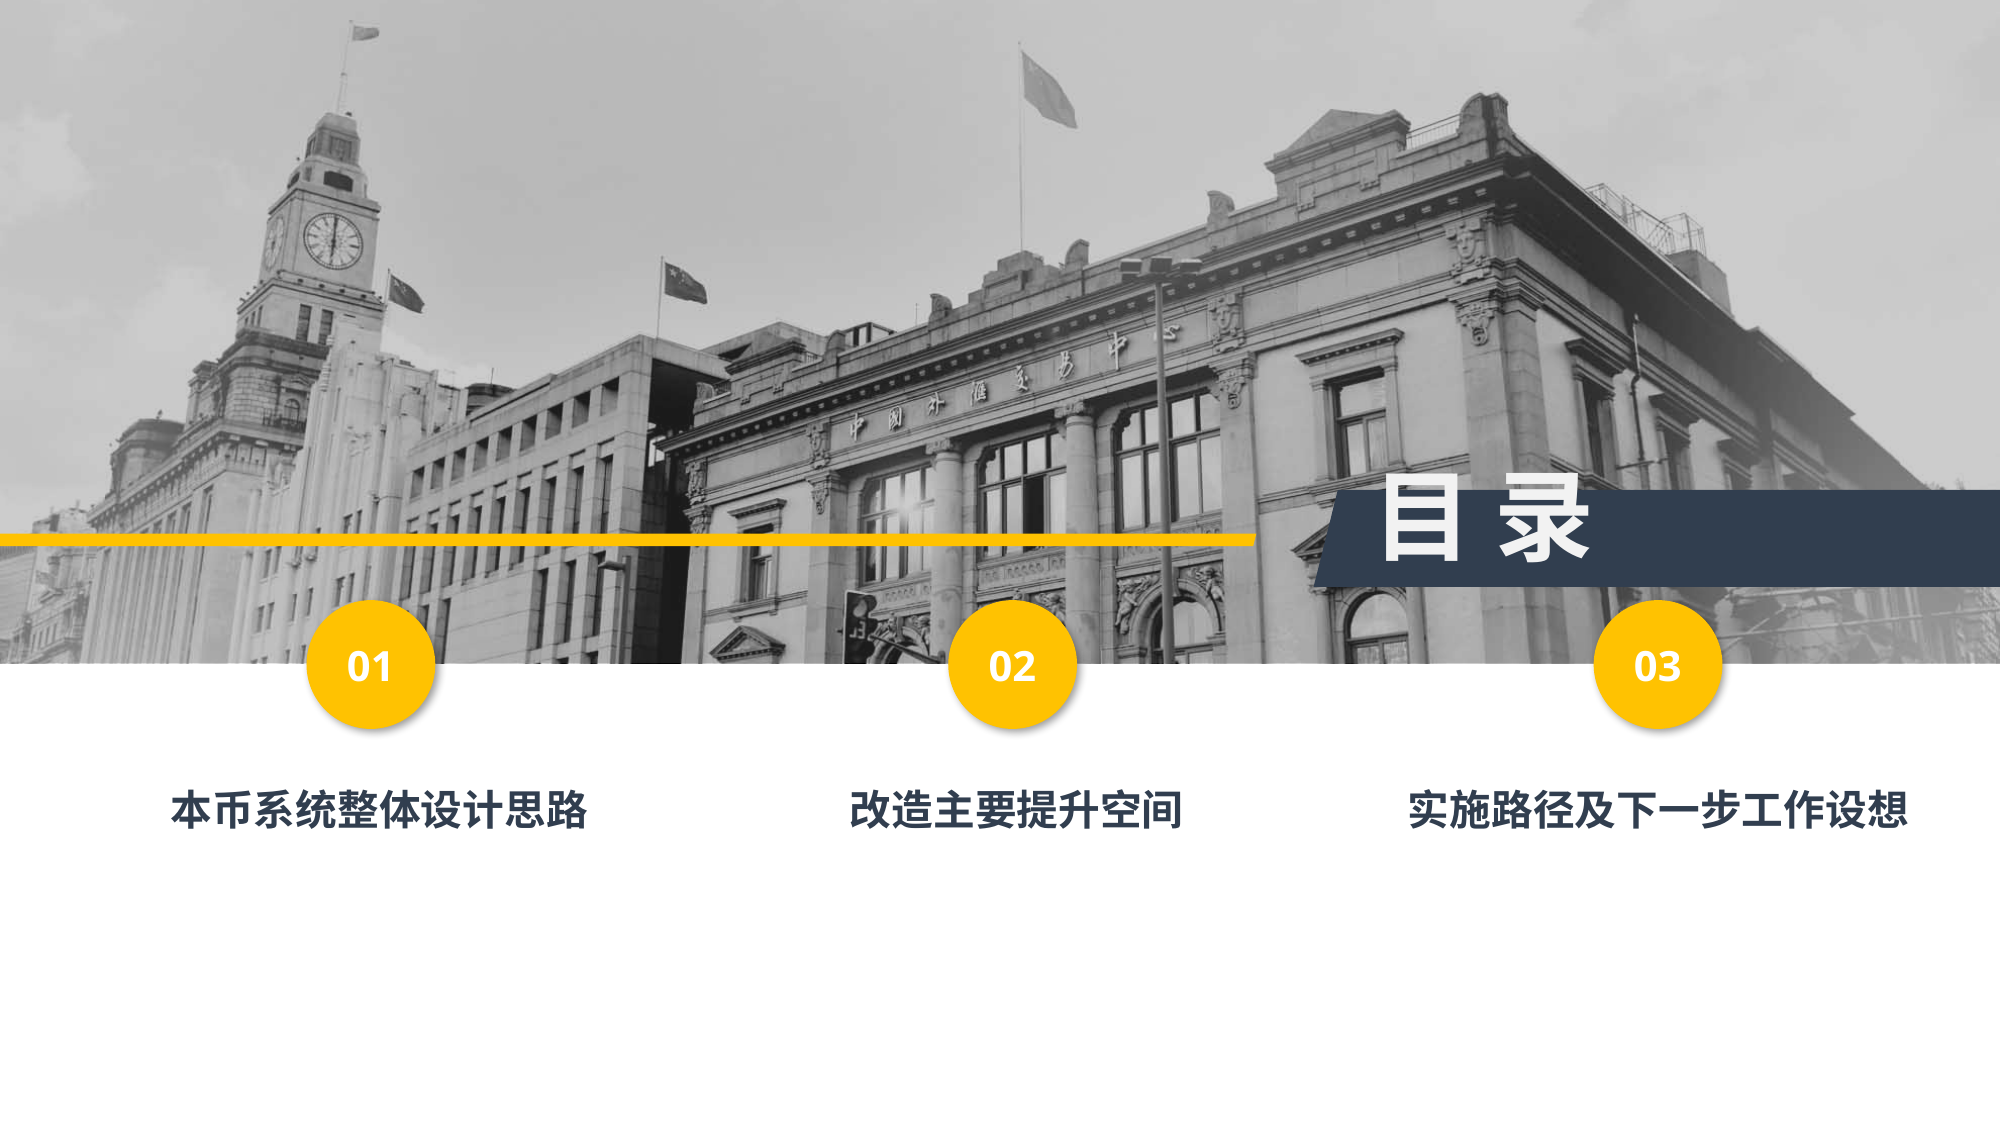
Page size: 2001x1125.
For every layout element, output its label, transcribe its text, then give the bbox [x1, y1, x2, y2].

picture [0, 0, 2000, 664]
text_box 改造主要提升空间 [834, 775, 1199, 841]
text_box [153, 600, 605, 842]
text_box 03 [1592, 664, 1724, 730]
text_box 02 [947, 664, 1079, 730]
text_box 实施路径及下一步工作设想 [1392, 775, 1924, 841]
